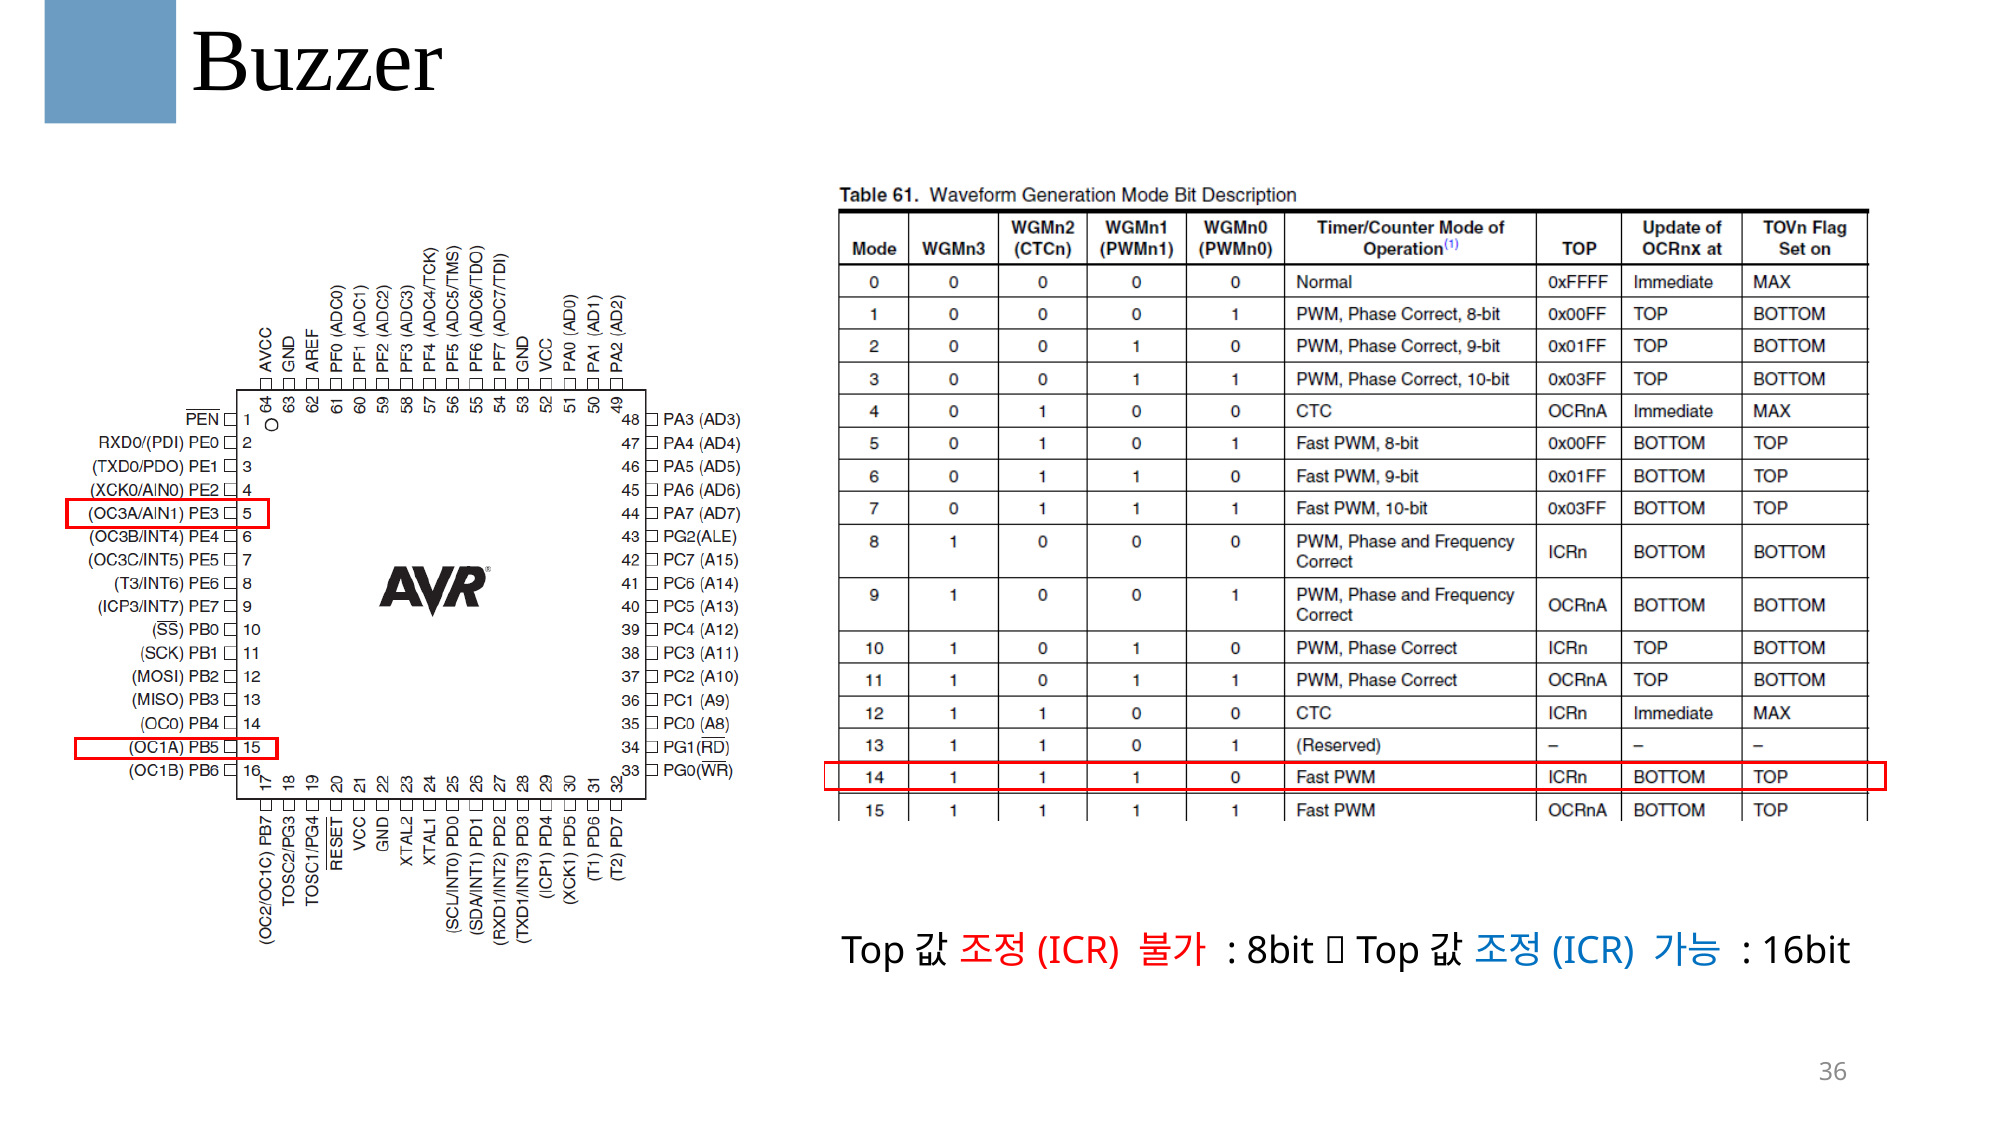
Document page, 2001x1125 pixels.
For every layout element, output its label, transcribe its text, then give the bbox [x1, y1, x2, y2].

title Buzzer [176, 6, 1902, 118]
slide_number 36 [1412, 1042, 1863, 1103]
text_box Top값 조정(ICR) 불가 : 8bit  Top값 조정(ICR) 가능 : 16bit [826, 919, 1889, 979]
text_box [1874, 761, 1887, 791]
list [823, 178, 1874, 821]
picture [33, 239, 824, 960]
